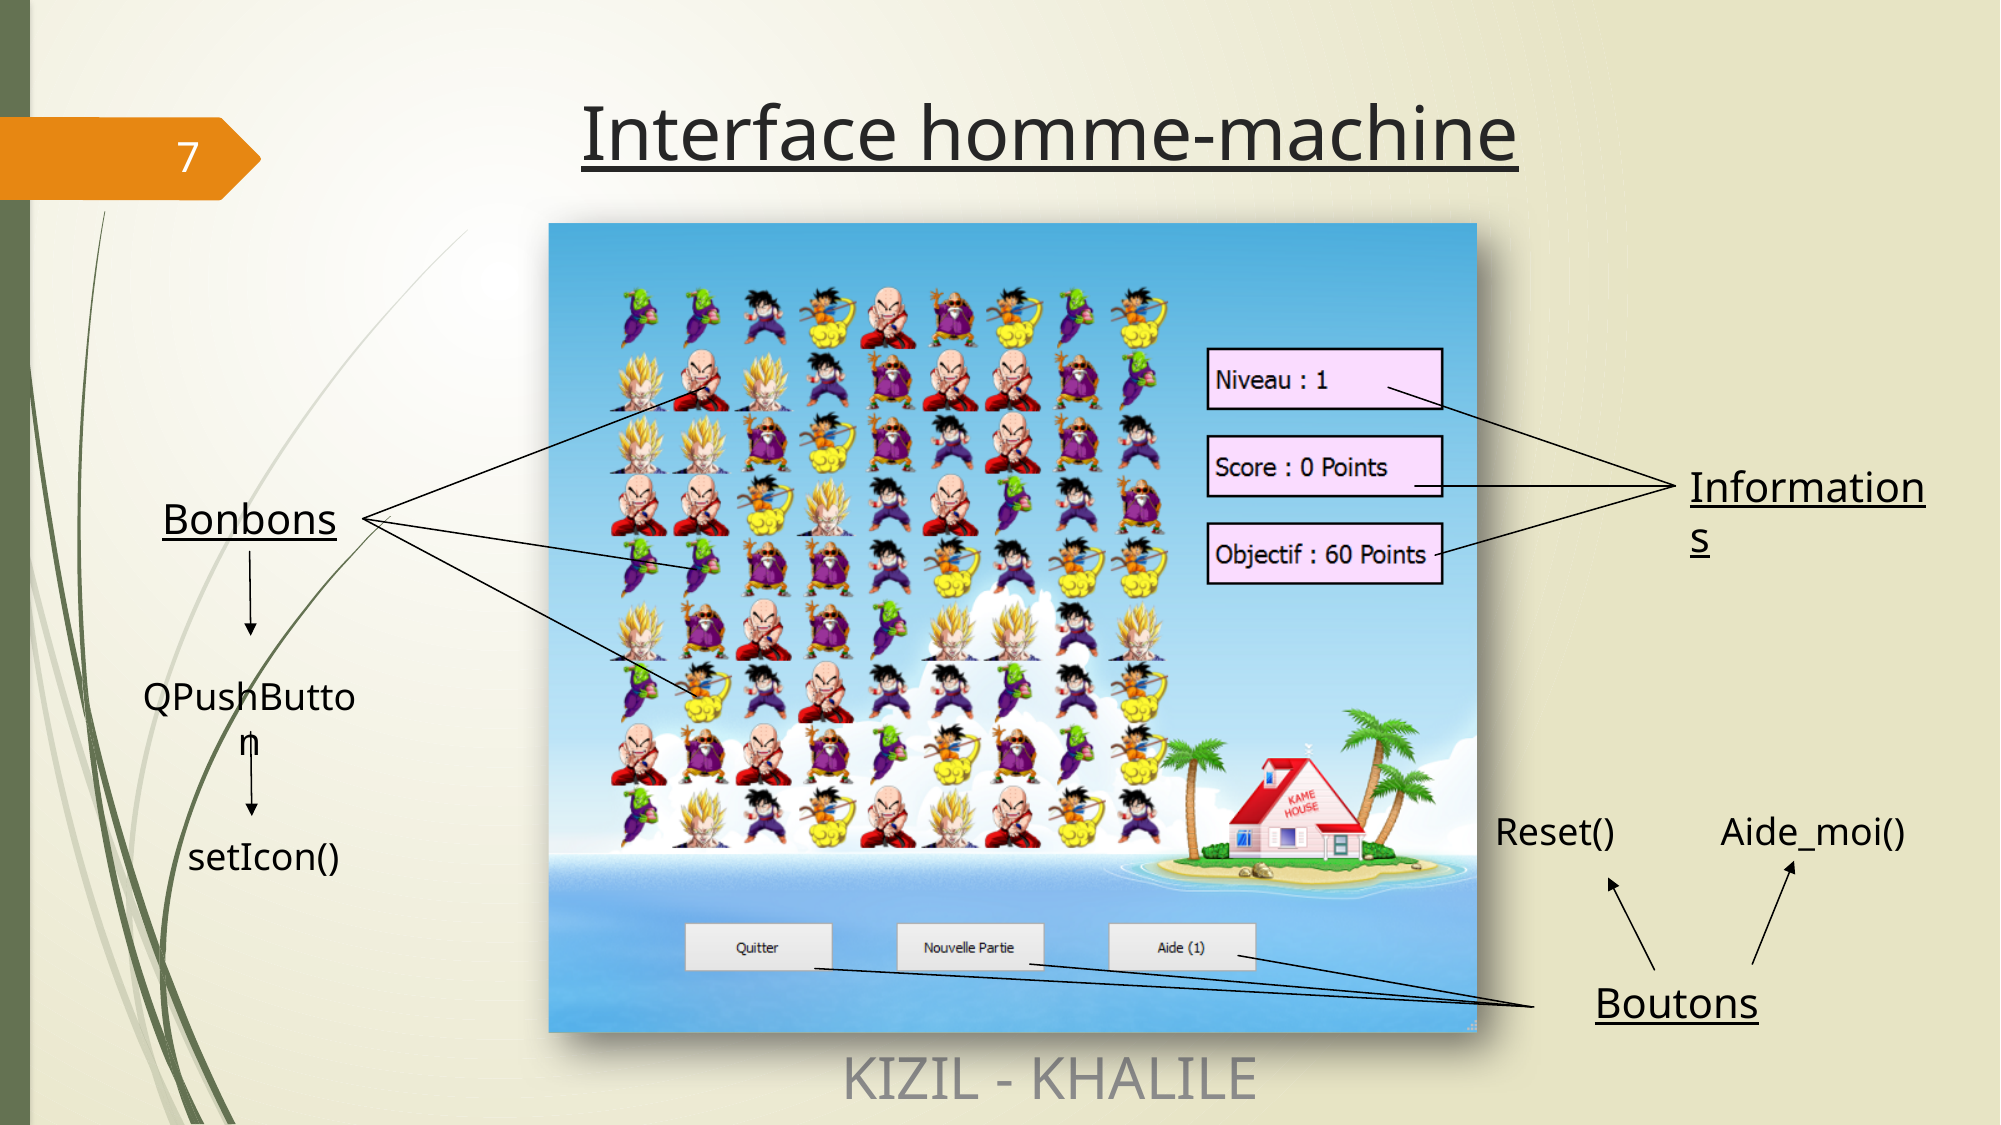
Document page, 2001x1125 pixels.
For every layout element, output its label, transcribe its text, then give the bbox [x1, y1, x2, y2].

title Interface homme-machine [319, 78, 1782, 238]
text_box Reset() [1481, 800, 1677, 860]
text_box Aide_moi() [1705, 800, 1955, 860]
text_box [362, 518, 697, 697]
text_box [814, 968, 1535, 1008]
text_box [1029, 963, 1532, 968]
text_box setIcon() [136, 825, 391, 886]
picture [548, 223, 1478, 1033]
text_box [362, 387, 706, 519]
text_box Informations [1675, 452, 1955, 568]
text_box QPushButton [116, 665, 383, 771]
text_box Boutons [1481, 969, 1877, 1035]
footer KIZIL - KHALILE [425, 1050, 1676, 1125]
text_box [1237, 955, 1532, 963]
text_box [1387, 387, 1676, 486]
slide_number 7 [87, 129, 216, 190]
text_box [1752, 860, 1795, 965]
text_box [1434, 485, 1676, 556]
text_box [1607, 877, 1655, 971]
text_box Bonbons [136, 485, 357, 551]
